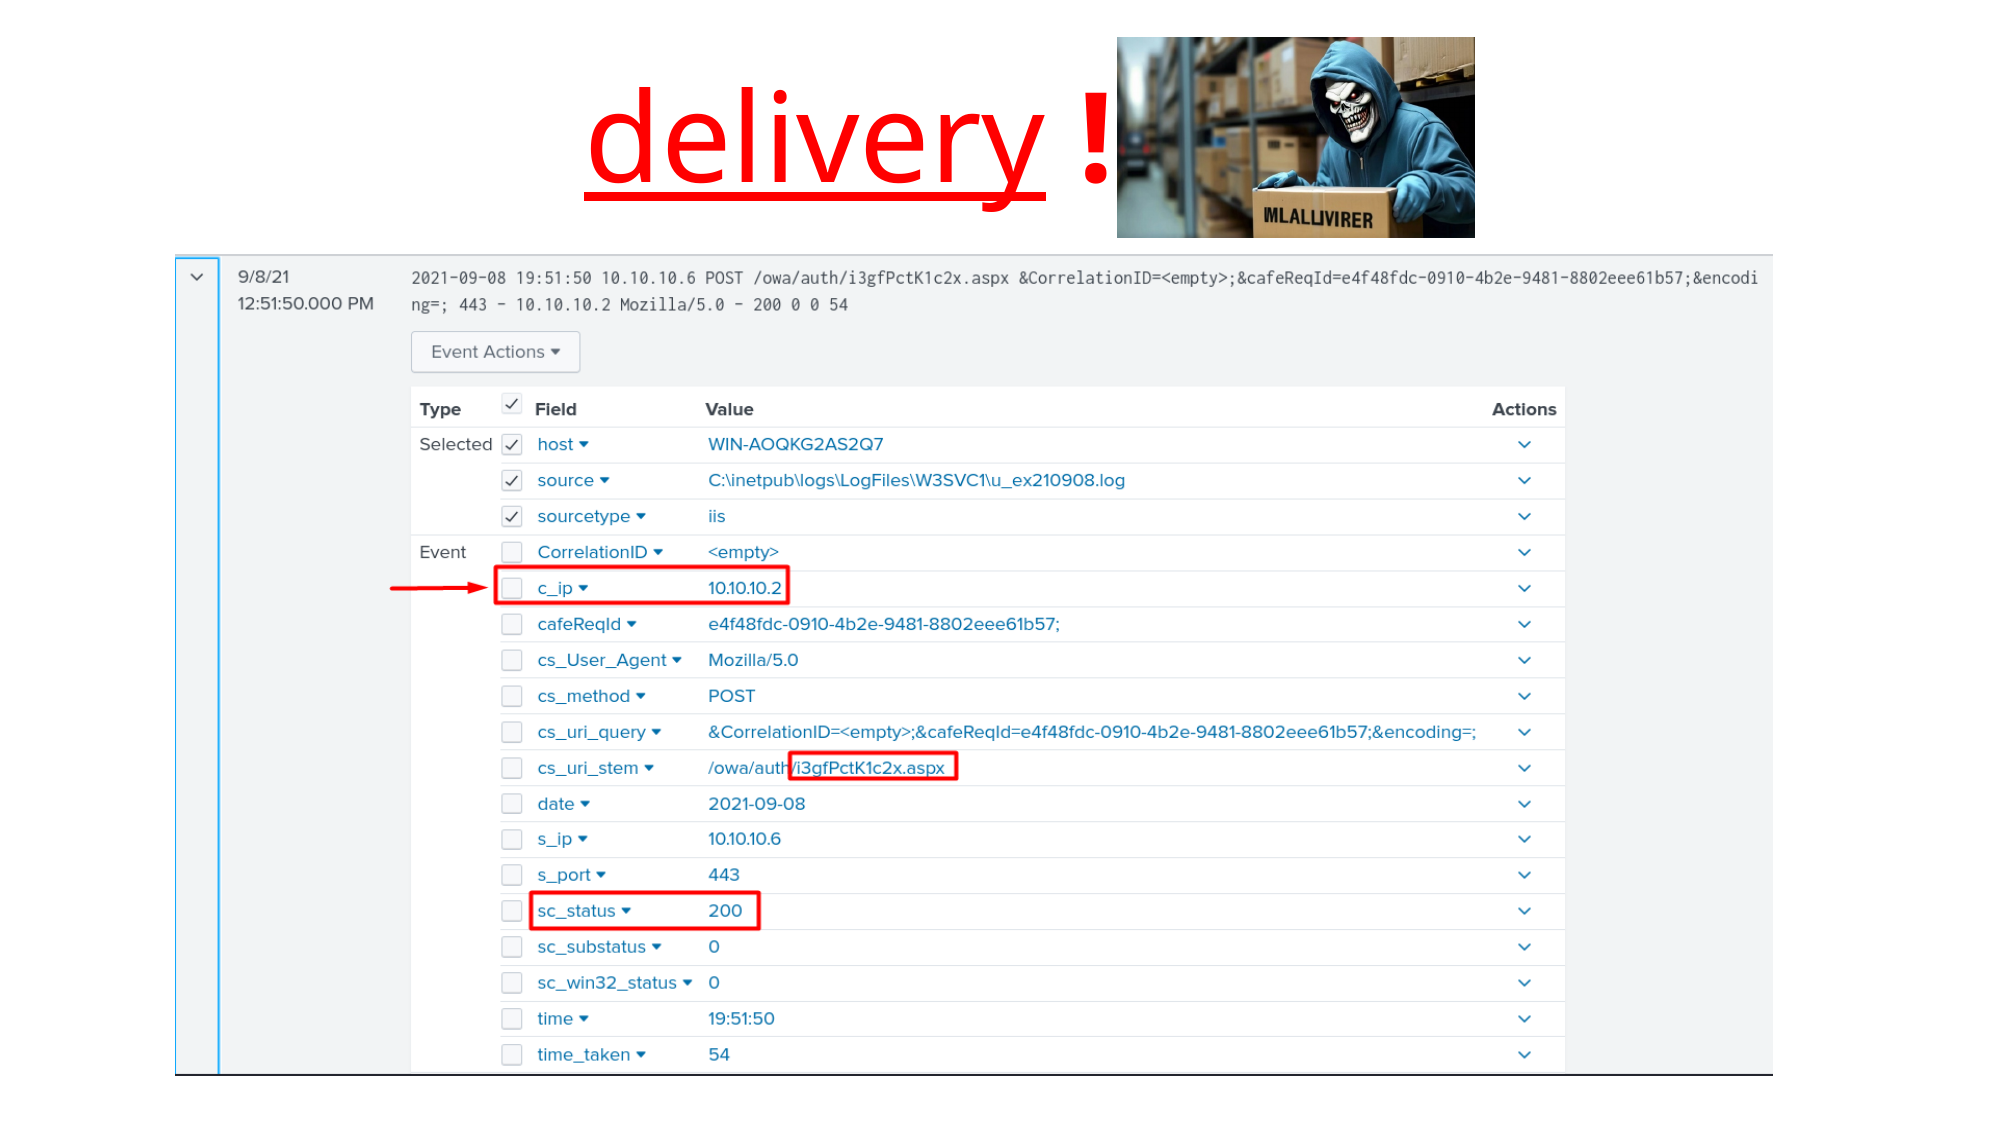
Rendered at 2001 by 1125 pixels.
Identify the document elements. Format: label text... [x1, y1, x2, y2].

picture [1117, 37, 1475, 238]
title delivery !! [114, 33, 1840, 252]
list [175, 254, 1773, 1076]
